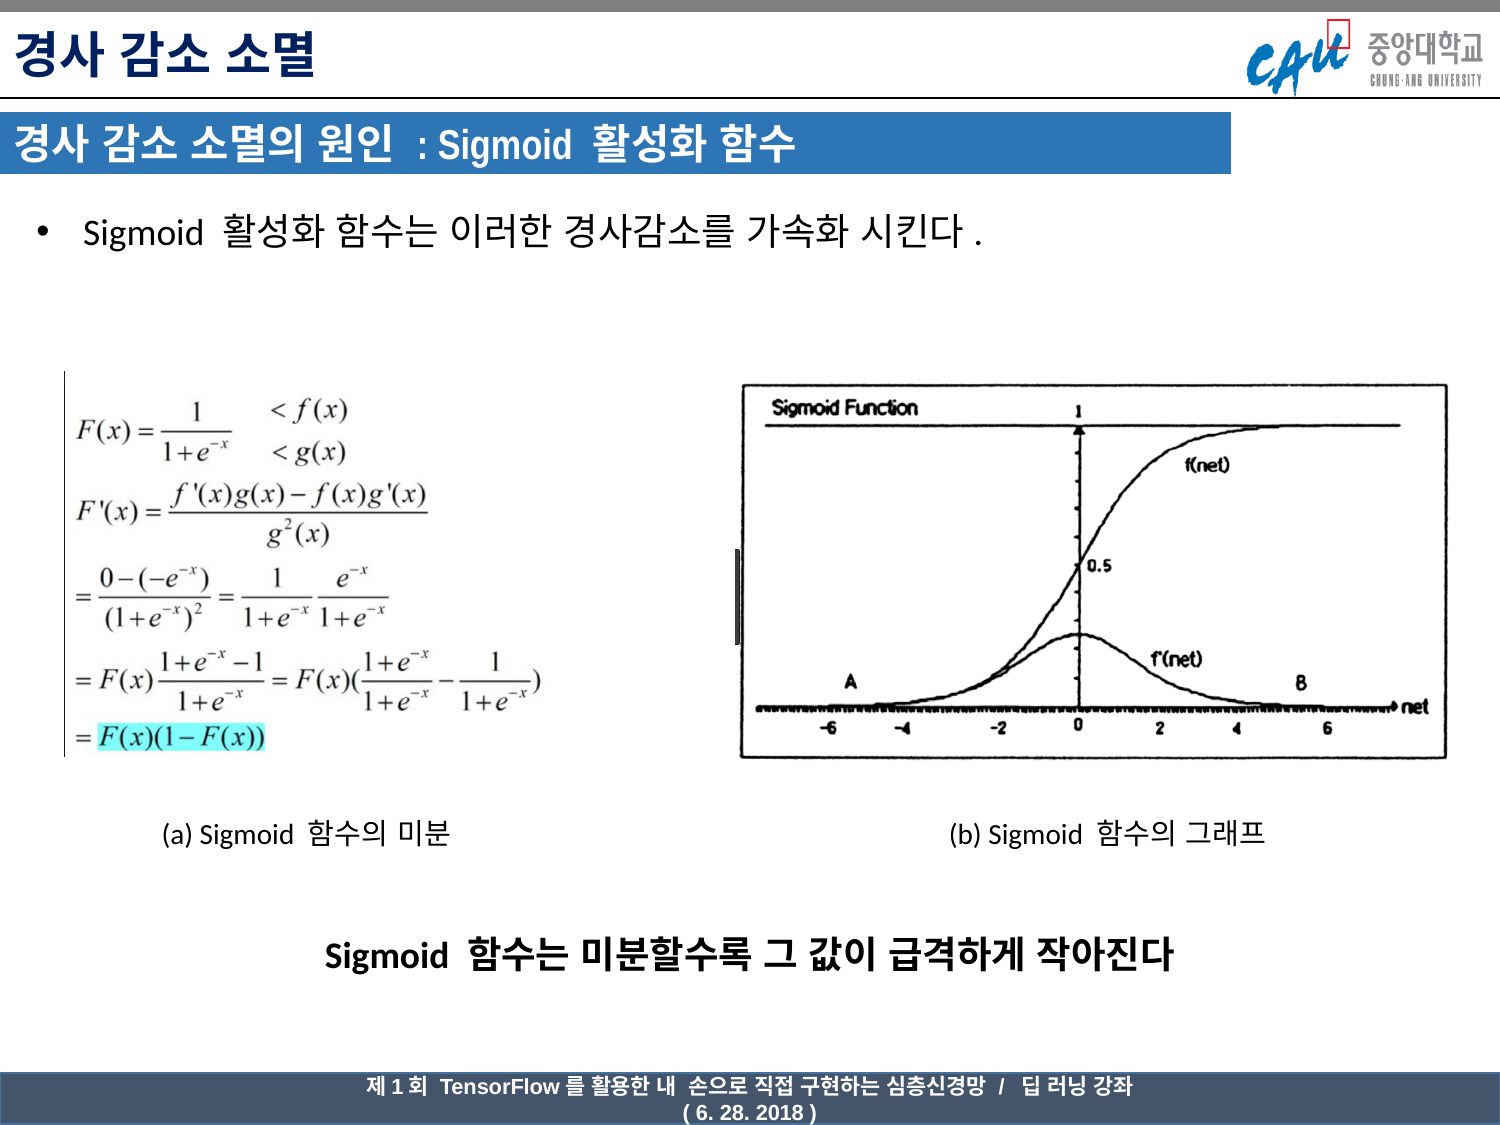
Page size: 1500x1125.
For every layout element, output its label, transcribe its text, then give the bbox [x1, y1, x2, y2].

text_box (b) Sigmoid 함수의 그래프 [934, 808, 1282, 858]
picture [64, 371, 549, 757]
text_box Sigmoid 함수는 미분할수록 그 값이 급격하게 작아진다 [310, 924, 1190, 984]
picture [1227, 5, 1500, 110]
text_box (a) Sigmoid 함수의 미분 [146, 808, 467, 858]
text_box 경사 감소 소멸 [0, 4, 1173, 103]
picture [735, 379, 1450, 765]
text_box Sigmoid 활성화 함수는 이러한 경사감소를 가속화 시킨다. [21, 200, 1322, 261]
text_box 경사 감소 소멸의 원인 : Sigmoid 활성화 함수 [0, 112, 1231, 174]
